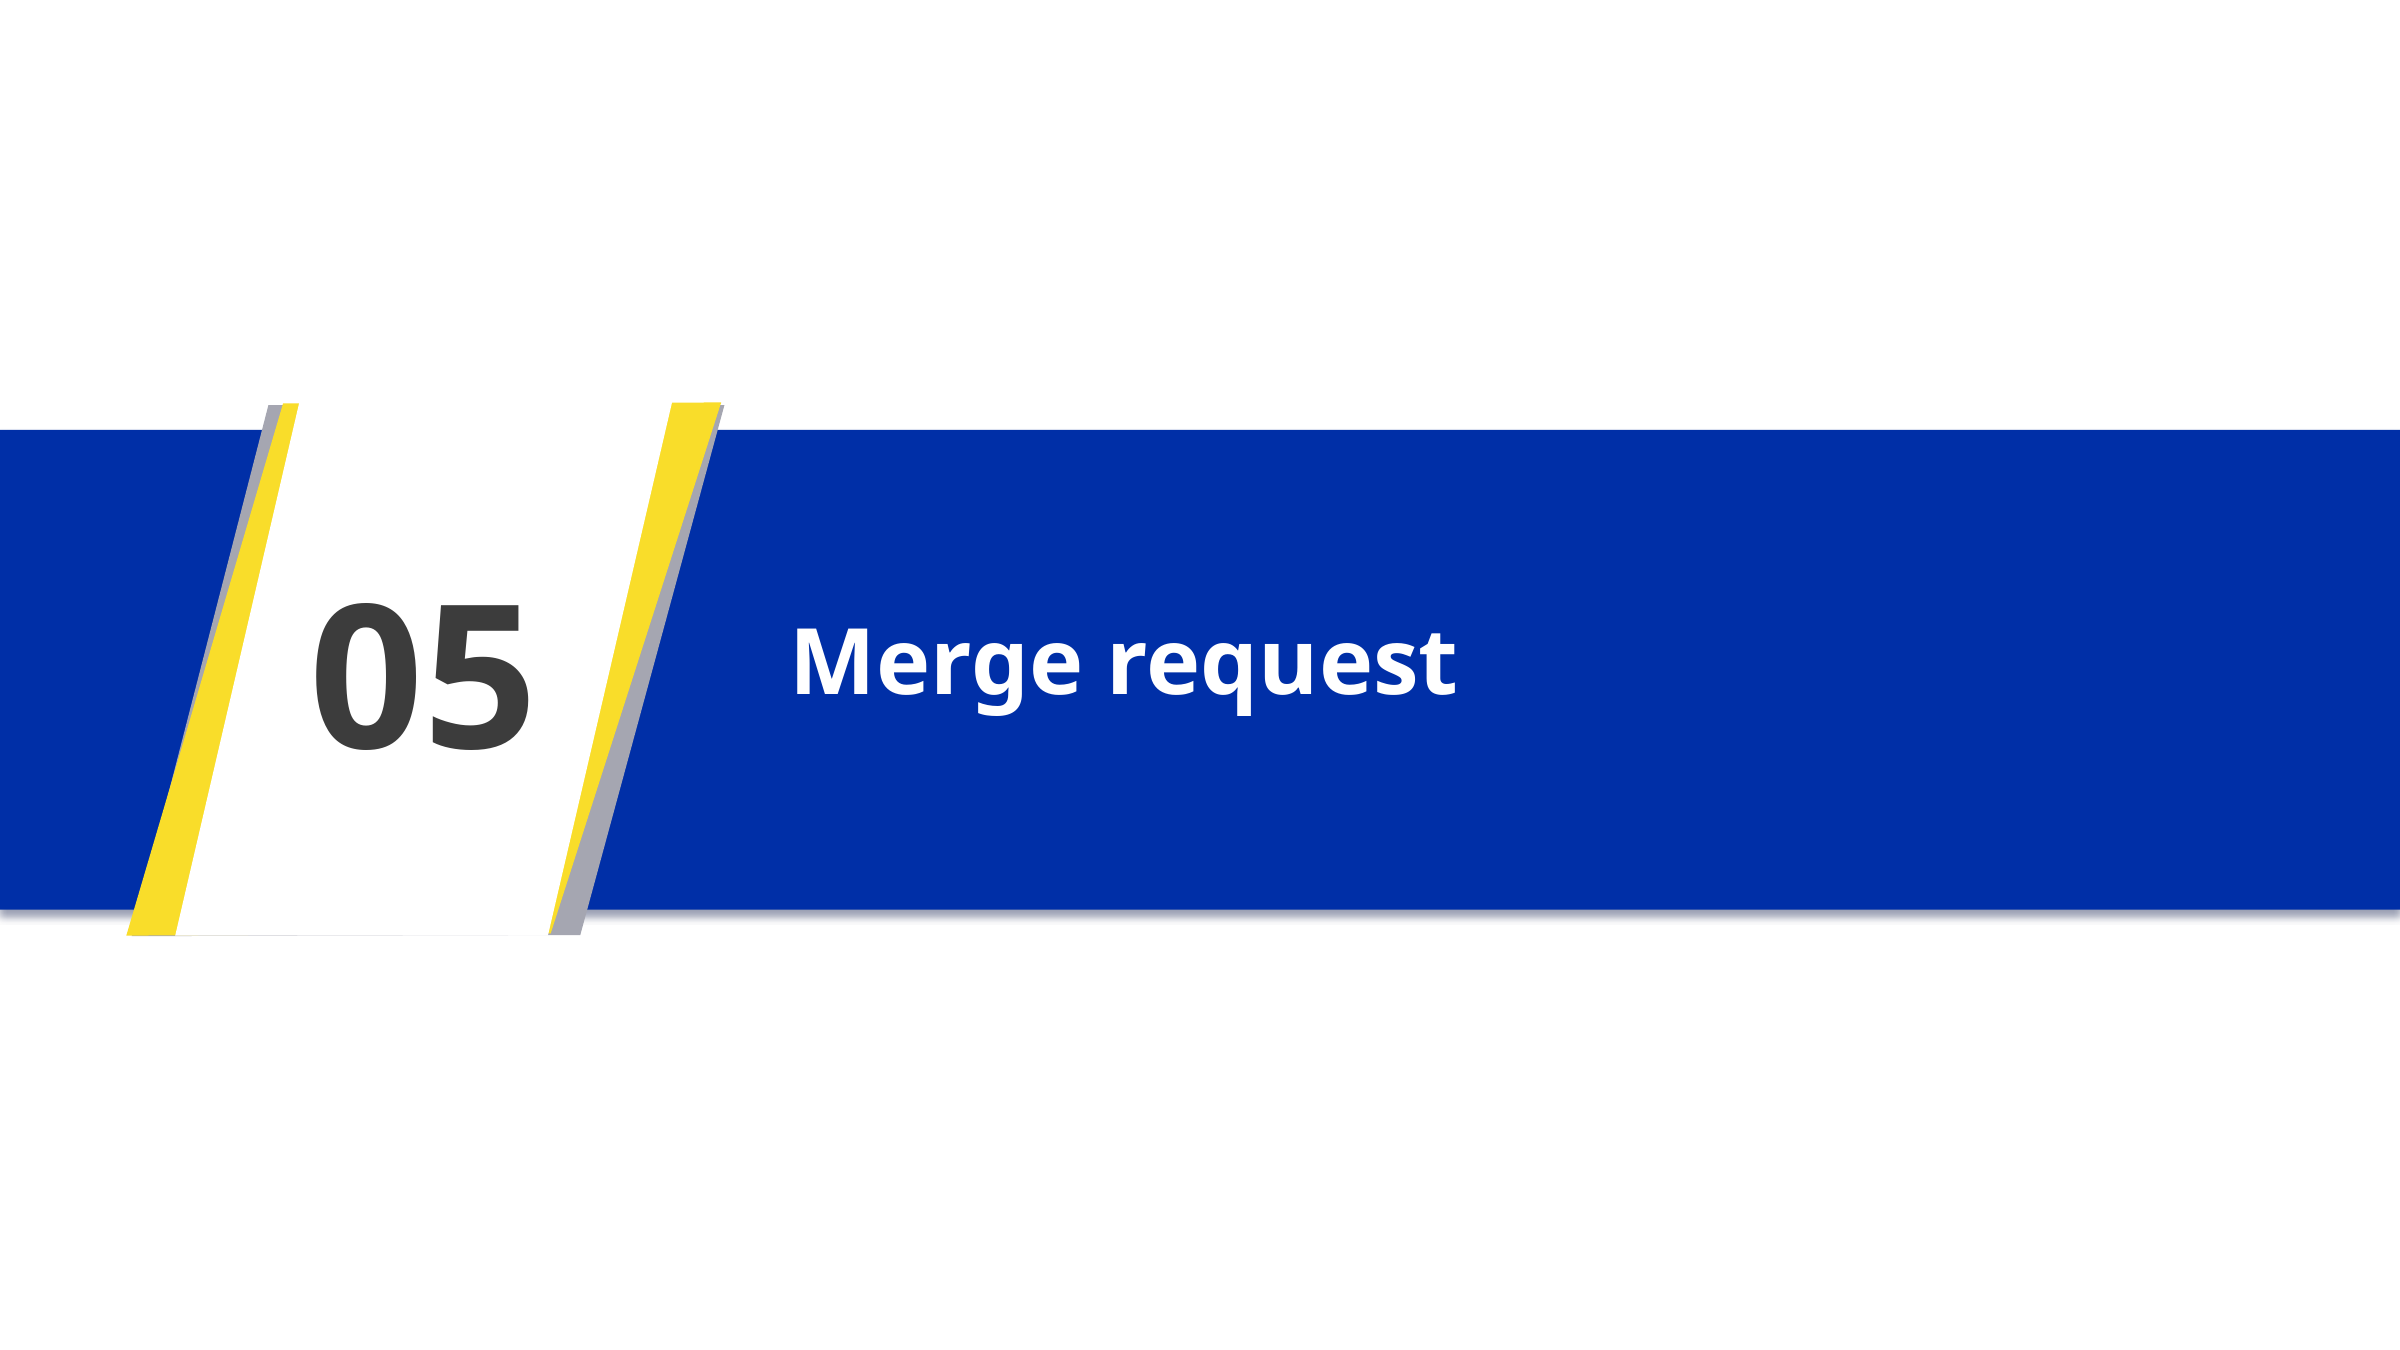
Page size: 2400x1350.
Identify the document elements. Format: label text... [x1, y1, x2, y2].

title Merge request [774, 592, 2268, 722]
text_box 05 [175, 401, 673, 936]
